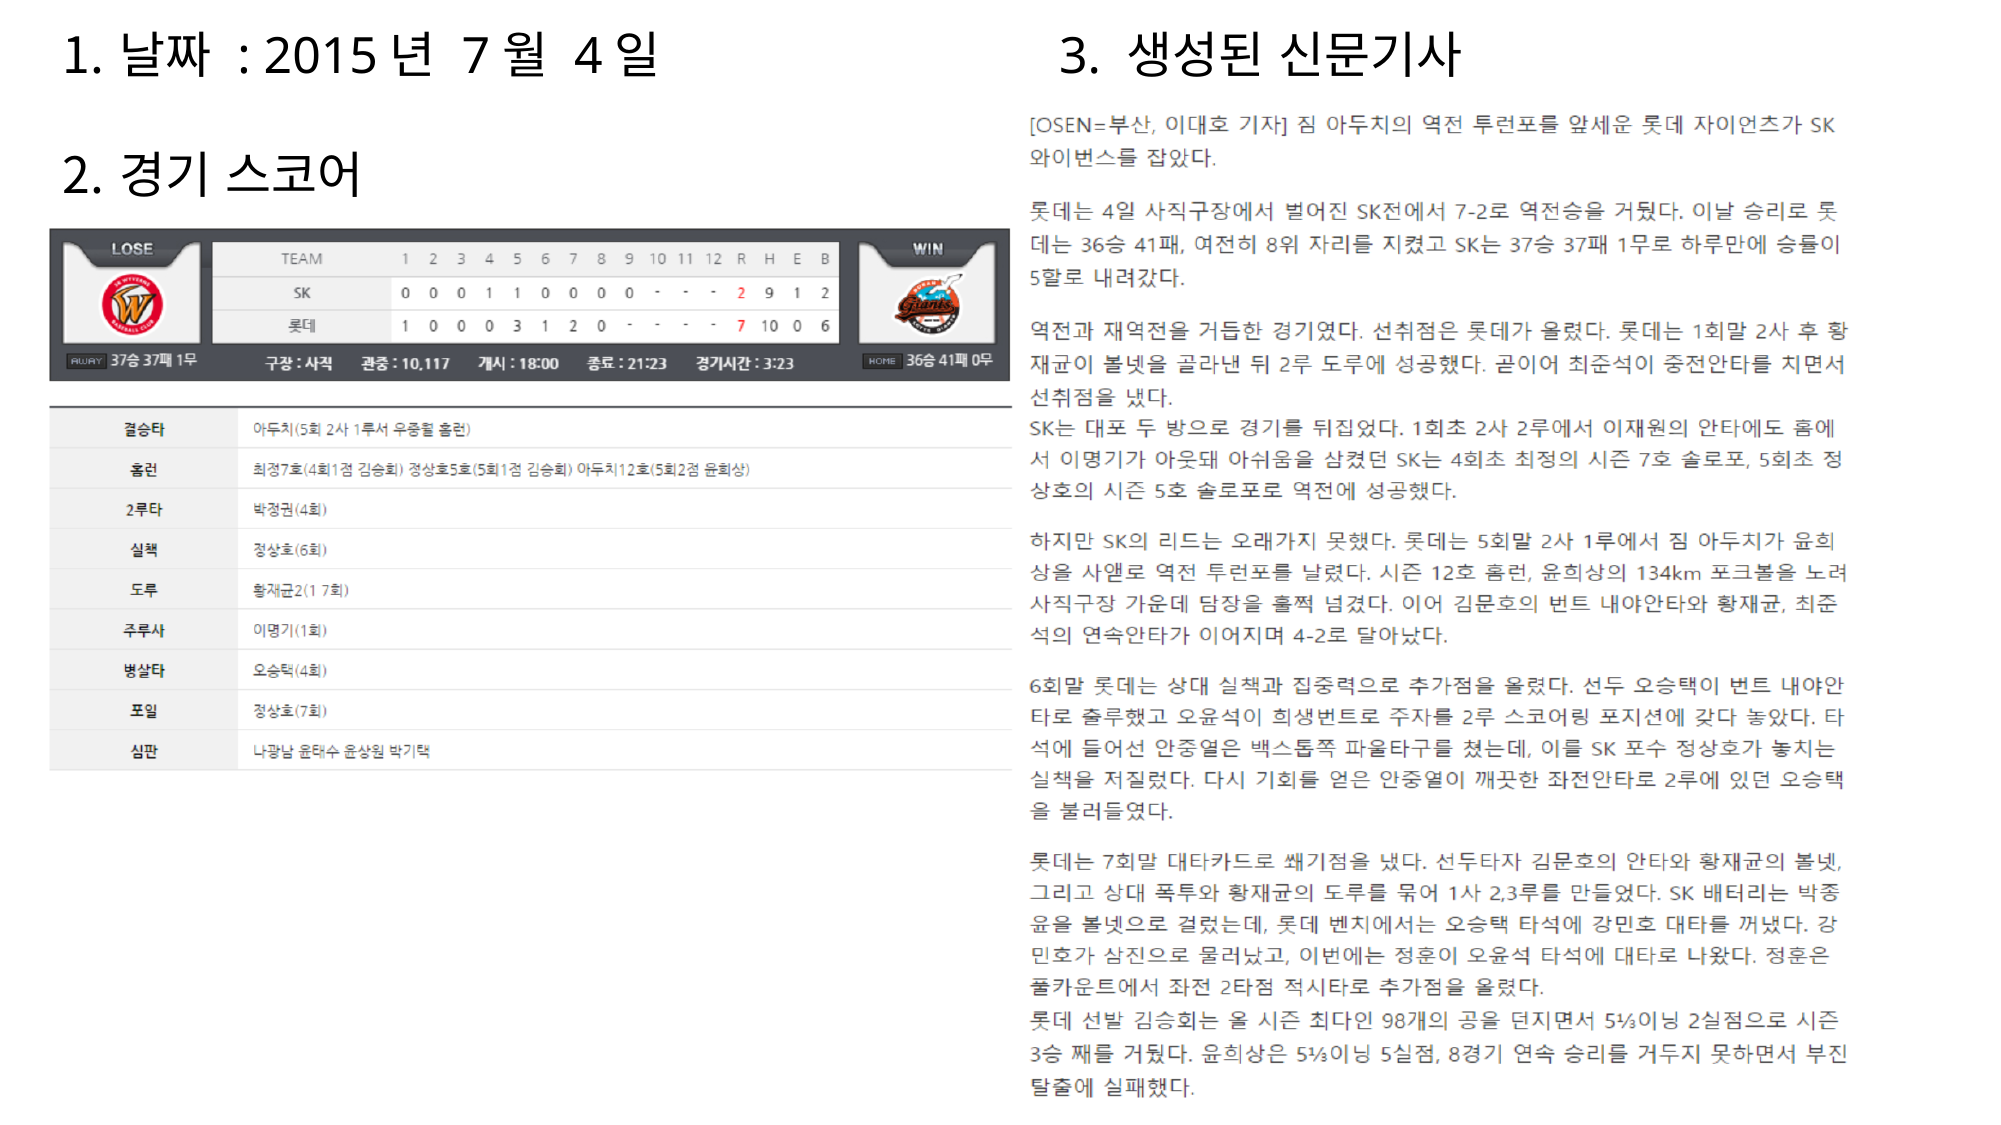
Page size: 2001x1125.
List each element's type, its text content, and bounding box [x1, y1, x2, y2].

picture [48, 228, 1015, 773]
text_box 날짜 : 2015년 7월 4일 3. 생성된 신문기사 경기 스코어 [48, 16, 1590, 212]
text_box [1025, 114, 1851, 1102]
